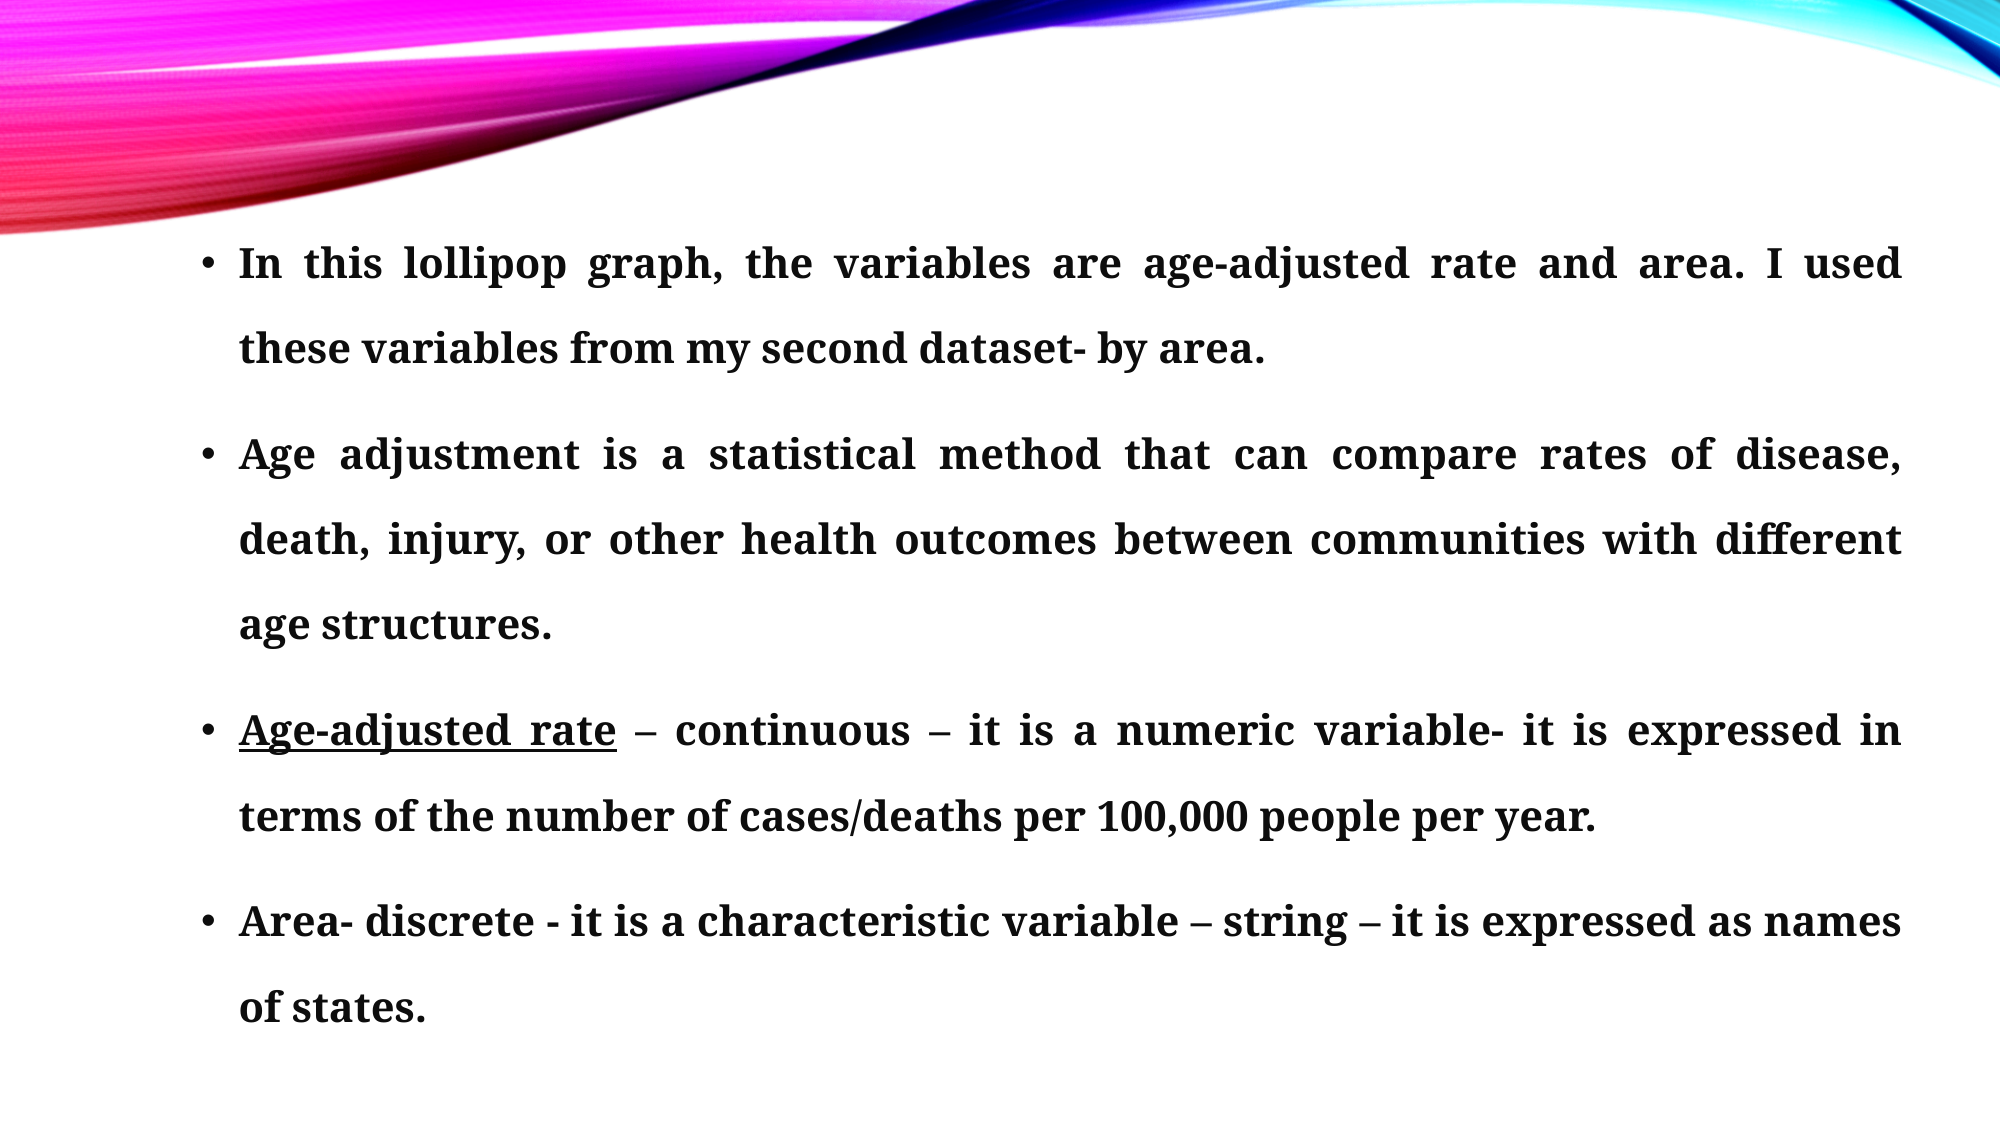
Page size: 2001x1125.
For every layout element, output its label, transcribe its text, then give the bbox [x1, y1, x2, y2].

picture [0, 0, 2000, 237]
picture [1910, 0, 2000, 45]
list In this lollipop graph, the variables are age-adjusted rate and area. I used these variables from my second dataset- by area. Age adjustment is a statistical method that can compare rates of disease, death, injury, or other health outcomes between communities with different age structures. Age-adjusted rate – continuous – it is a numeric variable- it is expressed in terms of the number of cases/deaths per 100,000 people per year. Area- discrete - it is a characteristic variable – string – it is expressed as names of states. [73, 194, 1918, 1098]
picture [1890, 0, 2000, 75]
